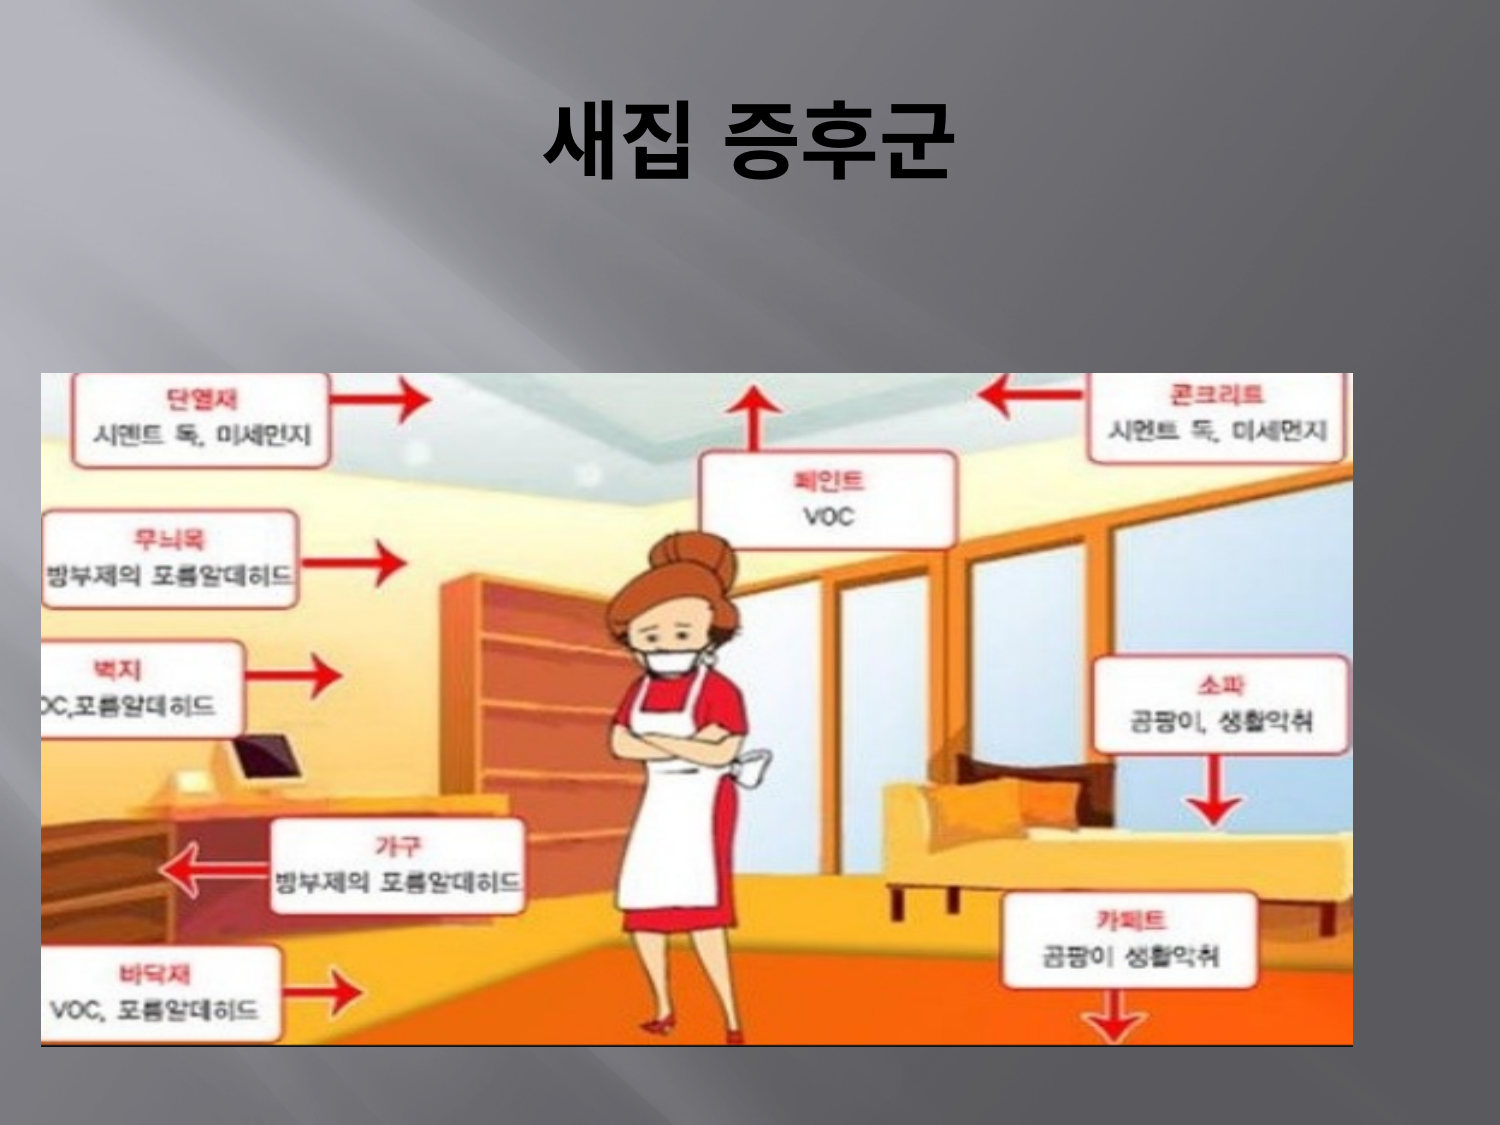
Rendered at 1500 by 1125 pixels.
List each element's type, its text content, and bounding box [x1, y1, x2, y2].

title 새집 증후군 [75, 45, 1425, 233]
picture [40, 373, 1353, 1048]
